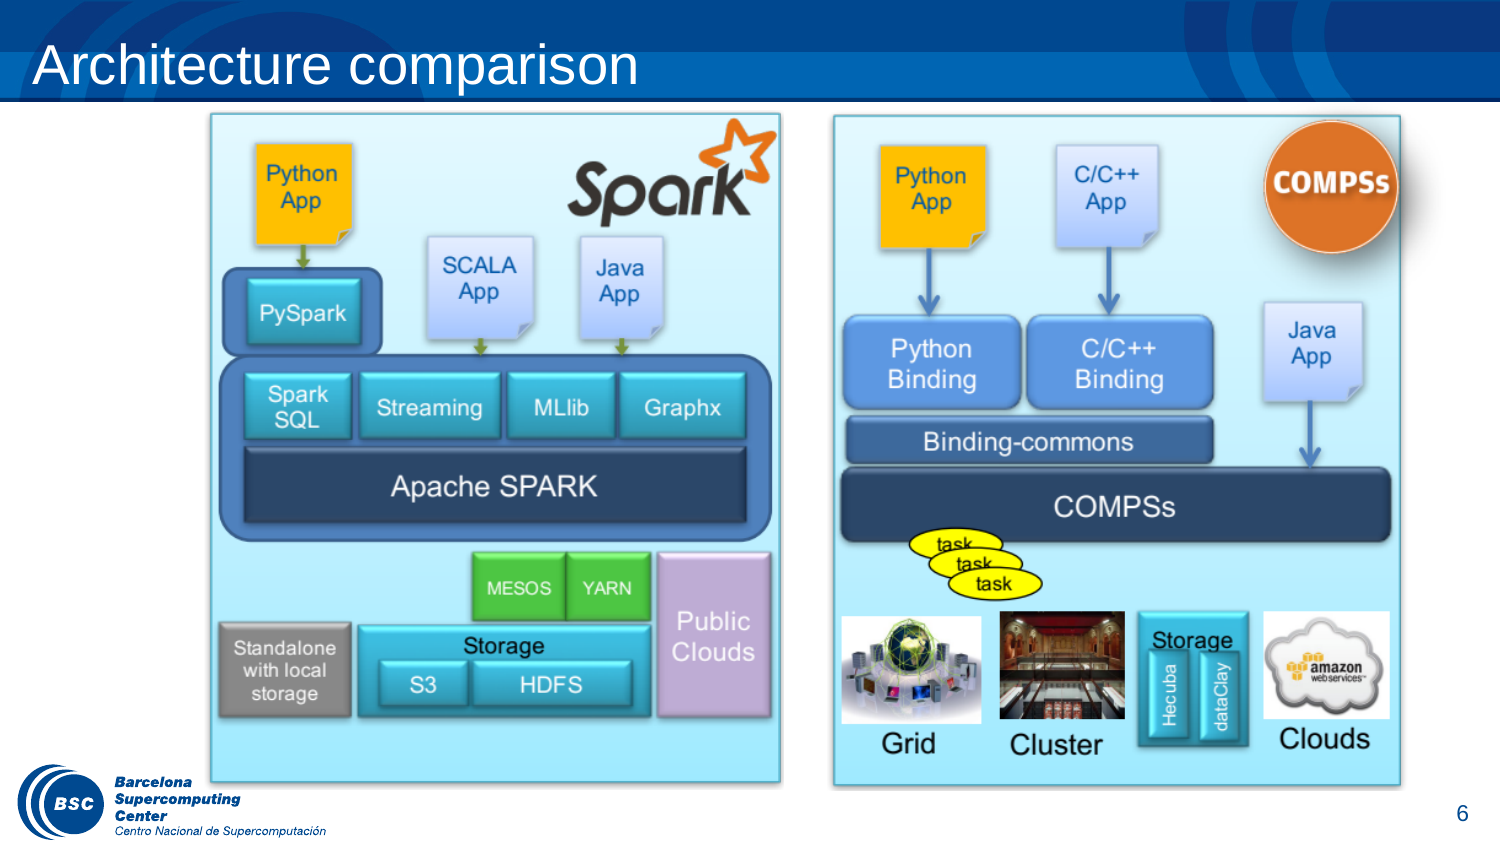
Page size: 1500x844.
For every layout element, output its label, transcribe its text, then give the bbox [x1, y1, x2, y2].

title Architecture comparison [17, 5, 1483, 103]
picture [204, 110, 785, 790]
picture [826, 93, 1448, 792]
slide_number 6 [1411, 782, 1484, 833]
picture [0, 0, 1500, 102]
